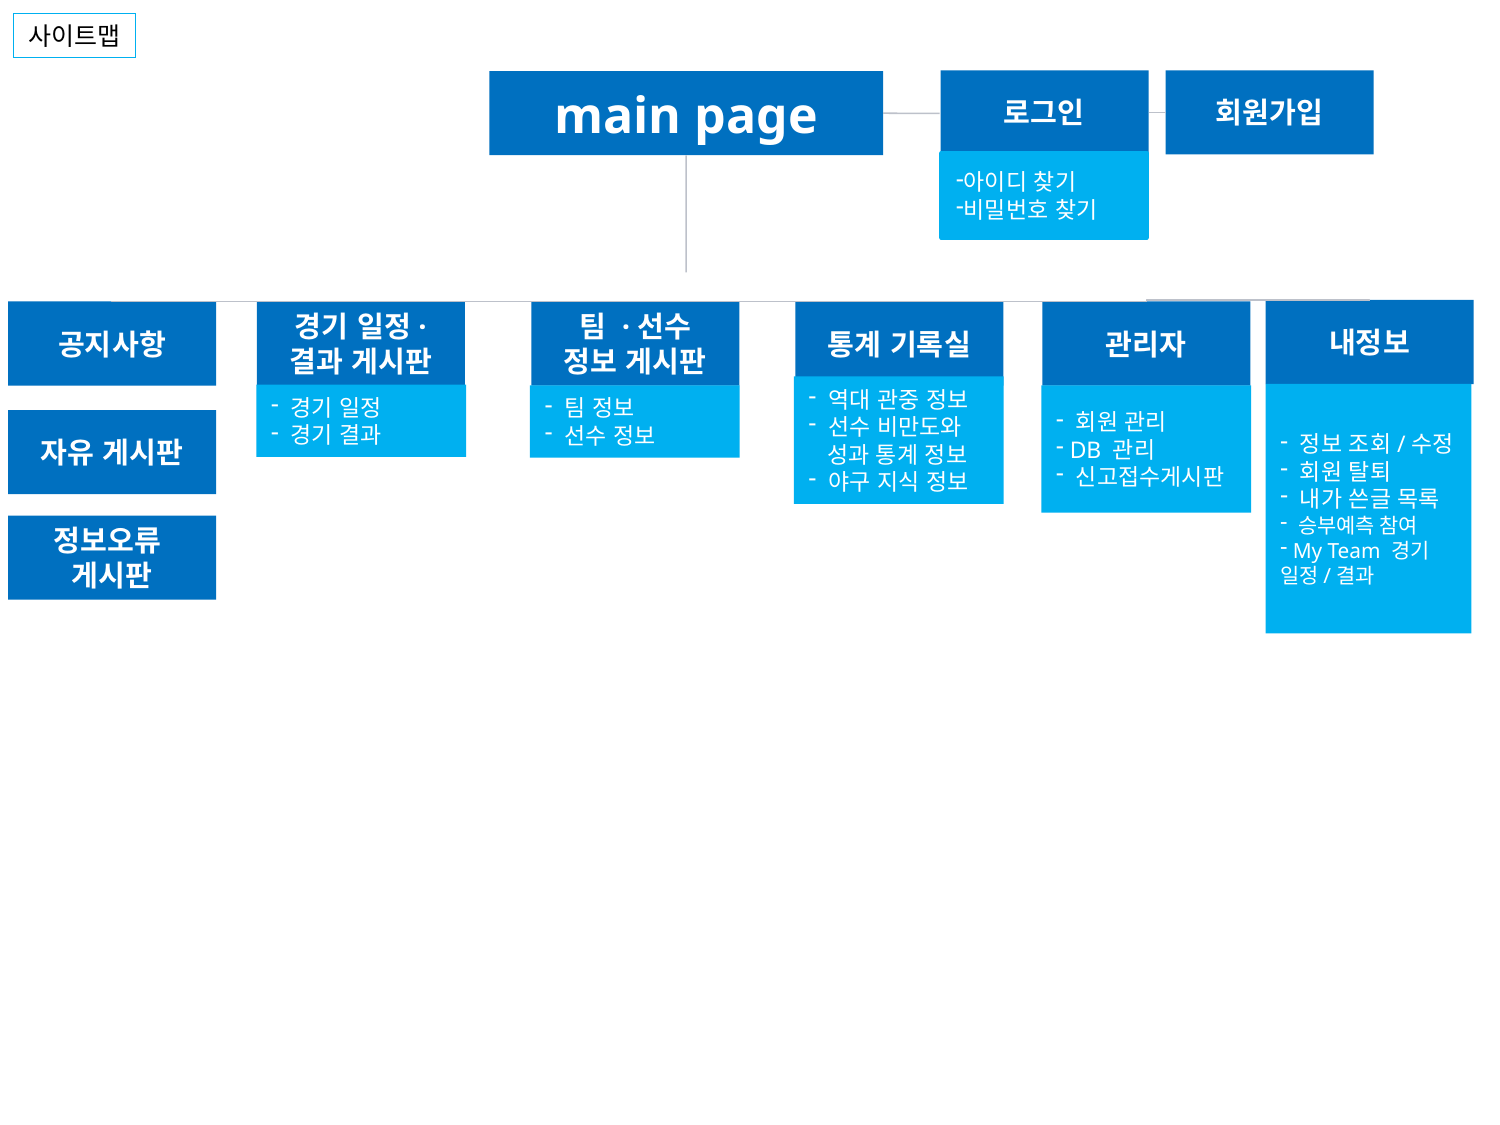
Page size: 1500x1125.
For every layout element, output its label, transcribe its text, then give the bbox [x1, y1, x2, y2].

text_box 회원 관리 DB 관리 신고접수게시판 [1039, 383, 1253, 515]
text_box 경기 일정· 결과 게시판 [255, 300, 467, 383]
text_box 로그인 [938, 68, 1151, 156]
text_box 경기 일정 경기 결과 [254, 383, 468, 459]
text_box 아이디 찾기 비밀번호 찾기 [939, 151, 1149, 240]
text_box 정보오류 게시판 [6, 513, 218, 602]
text_box 팀 정보 선수 정보 [528, 383, 742, 460]
text_box 자유 게시판 [6, 408, 218, 496]
text_box 회원가입 [1164, 68, 1376, 156]
text_box main page [487, 69, 885, 157]
text_box 관리자 [1040, 300, 1251, 383]
text_box 통계 기록실 [793, 300, 1006, 374]
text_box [1265, 299, 1474, 634]
text_box 팀 ·선수 정보 게시판 [529, 300, 741, 383]
text_box 역대 관중 정보 선수 비만도와 성과 통계 정보 야구 지식 정보 [792, 374, 1006, 506]
text_box 사이트맵 [13, 13, 136, 58]
text_box 공지사항 [6, 299, 218, 388]
